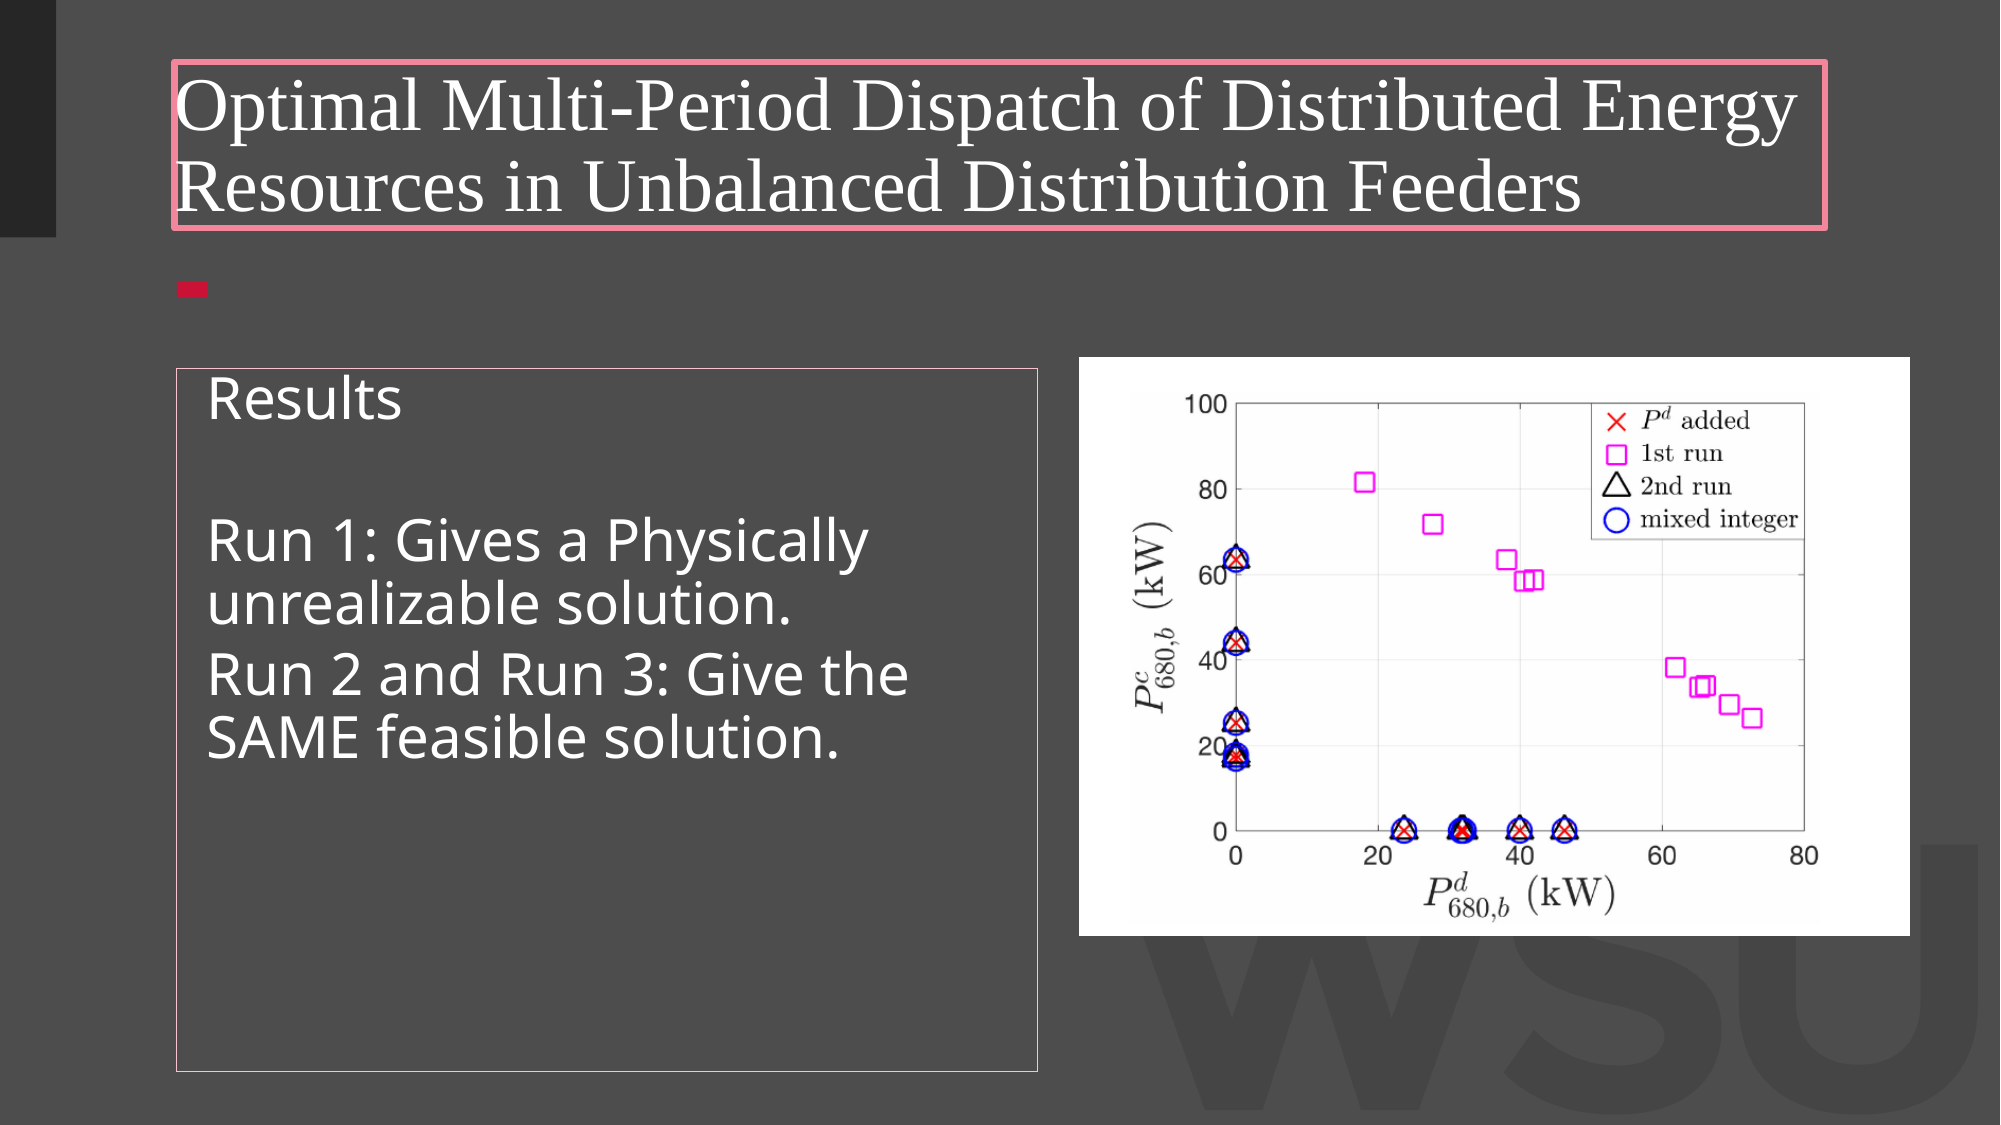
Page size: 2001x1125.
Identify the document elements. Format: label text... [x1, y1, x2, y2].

picture [1079, 357, 1979, 1115]
title Optimal Multi-Period Dispatch of Distributed Energy Resources in Unbalanced Distribution Feeders [174, 61, 1826, 229]
list Results Run 1: Gives a Physically unrealizable solution. Run 2 and Run 3: Give the SAME feasible solution. [176, 368, 1038, 1072]
